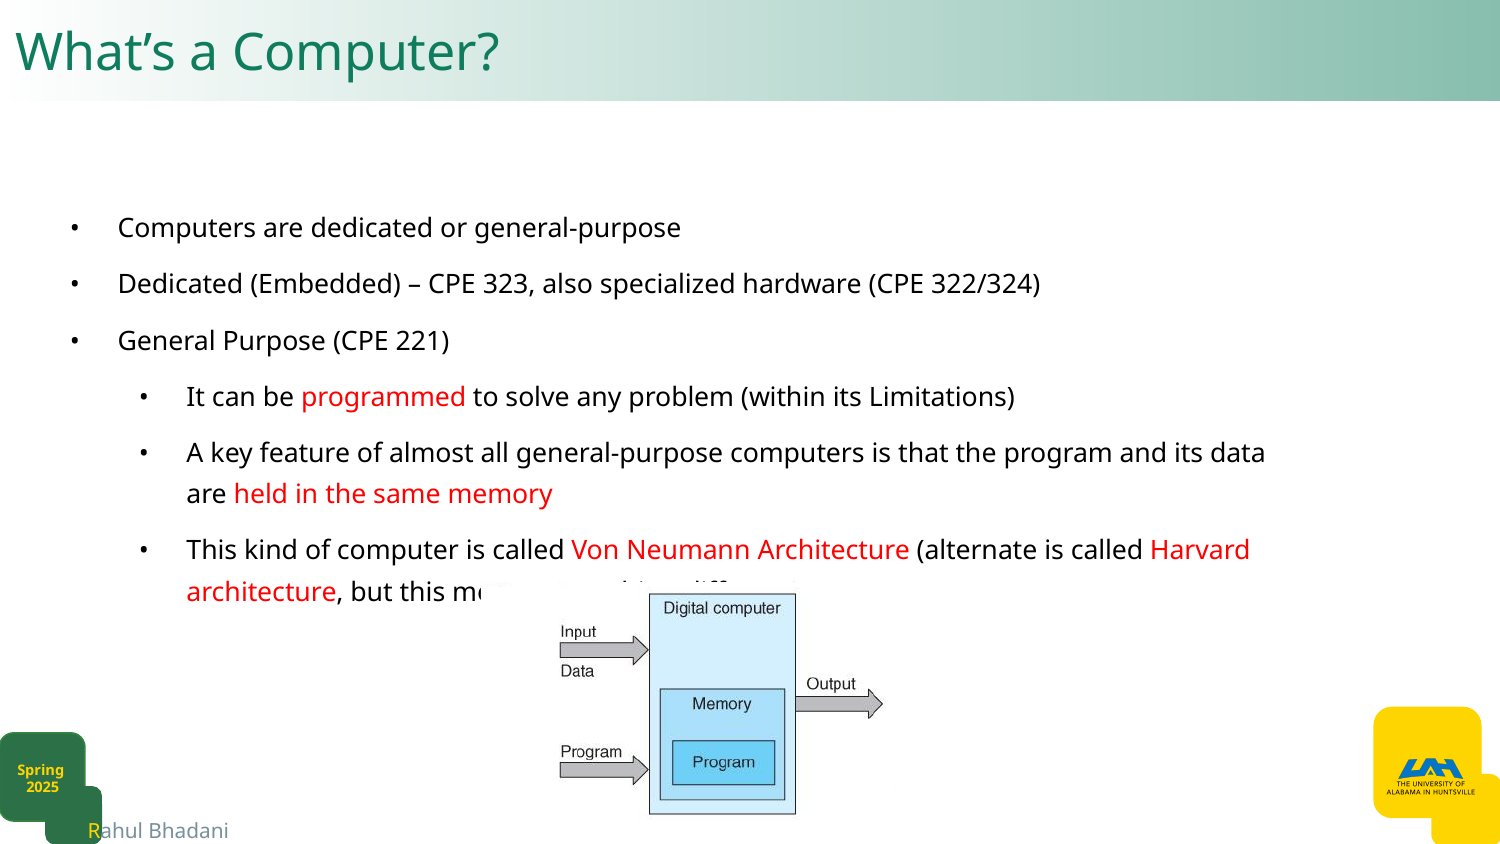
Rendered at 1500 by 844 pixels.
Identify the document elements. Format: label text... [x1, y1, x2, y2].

title What’s a Computer? [0, 0, 1500, 101]
picture [480, 582, 895, 820]
list Computers are dedicated or general-purpose Dedicated (Embedded) – CPE 323, also specialized hardware (CPE 322/324) General Purpose (CPE 221) It can be programmed to solve any problem (within its Limitations) A key feature of almost all general-purpose computers is that the program and its data are held in the same memory This kind of computer is called Von Neumann Architecture (alternate is called Harvard architecture, but this means something different) [51, 189, 1325, 677]
picture [1386, 758, 1475, 795]
